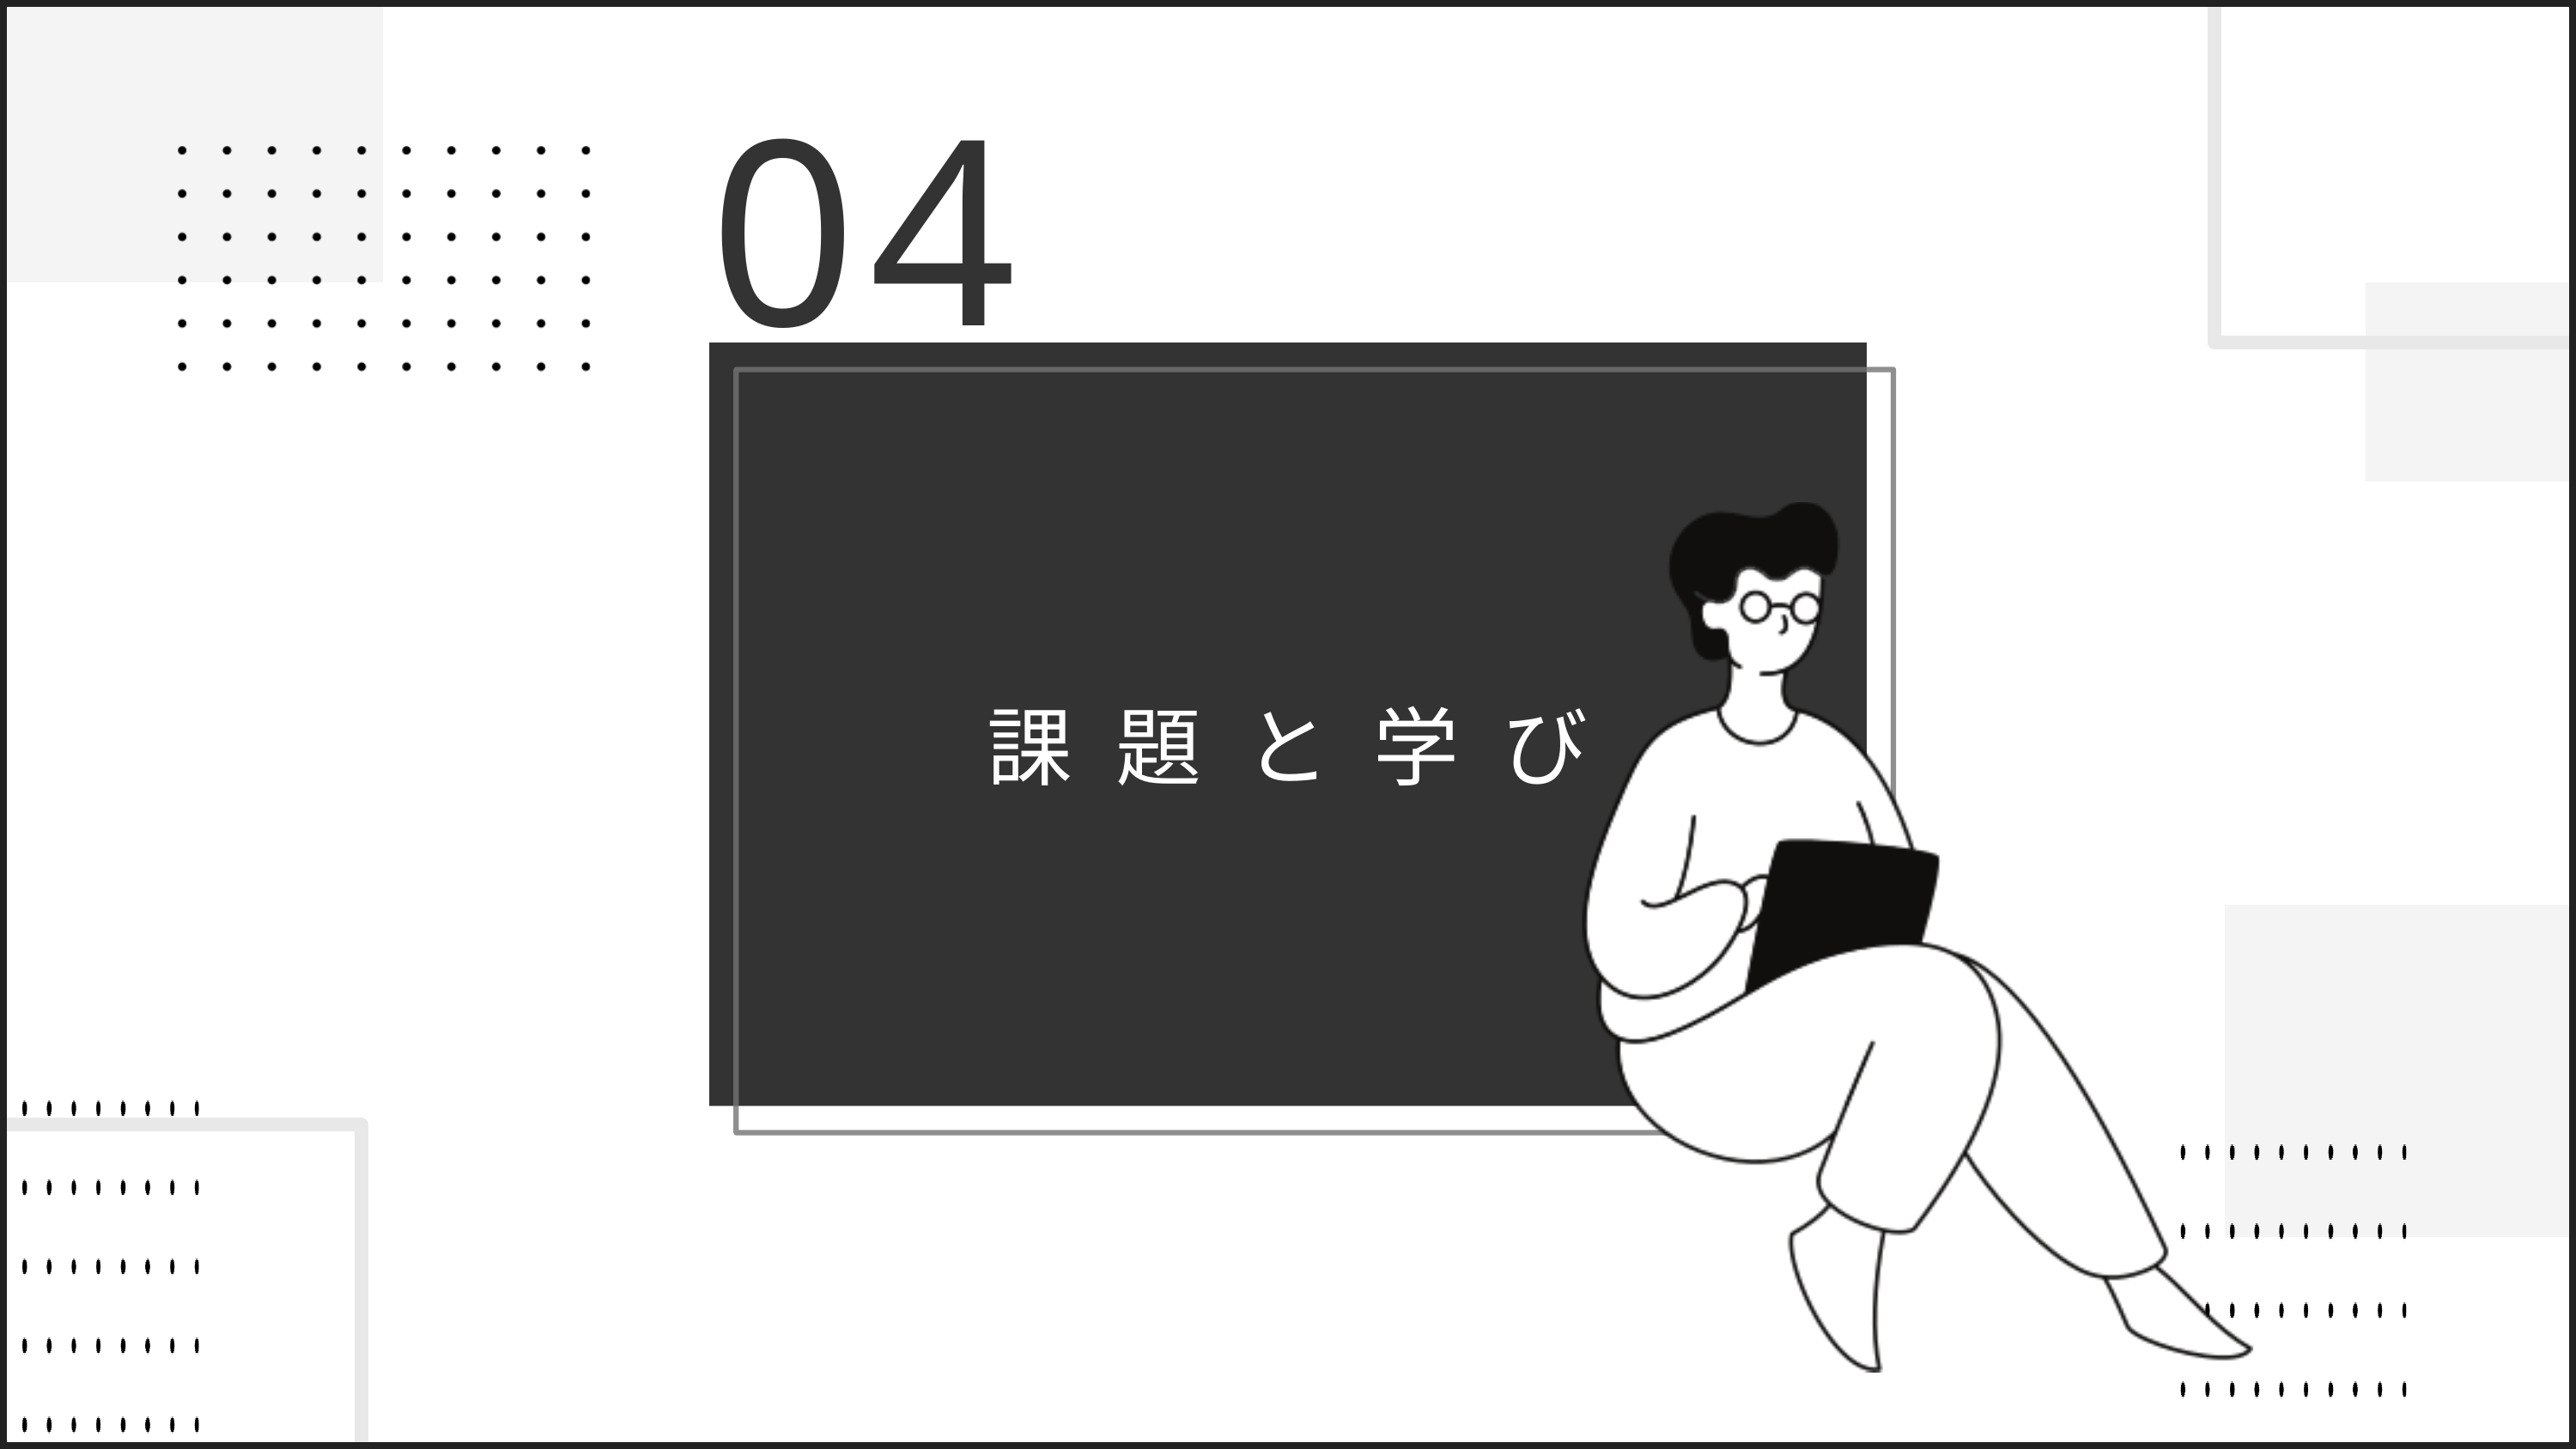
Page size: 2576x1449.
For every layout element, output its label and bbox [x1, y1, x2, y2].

text_box [708, 342, 1867, 1106]
text_box [736, 369, 1894, 1133]
text_box [0, 0, 2576, 1449]
